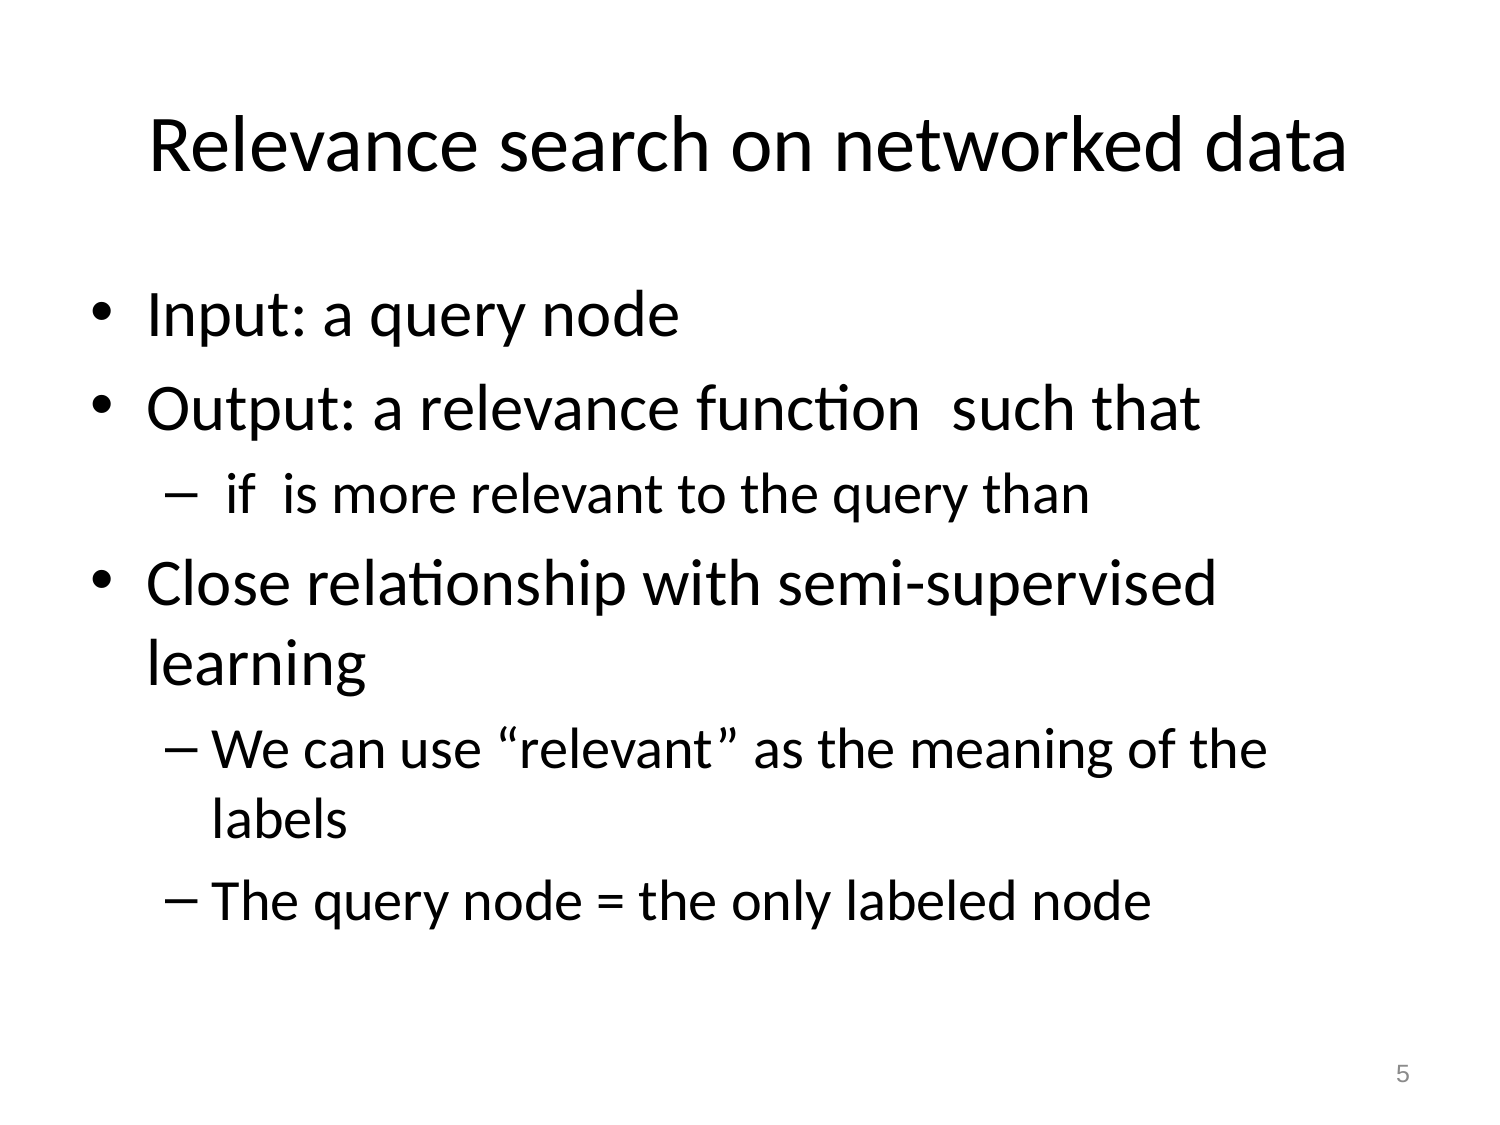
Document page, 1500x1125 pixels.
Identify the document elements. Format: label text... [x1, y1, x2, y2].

slide_number 5 [1074, 1042, 1425, 1103]
title Relevance search on networked data [75, 45, 1425, 233]
